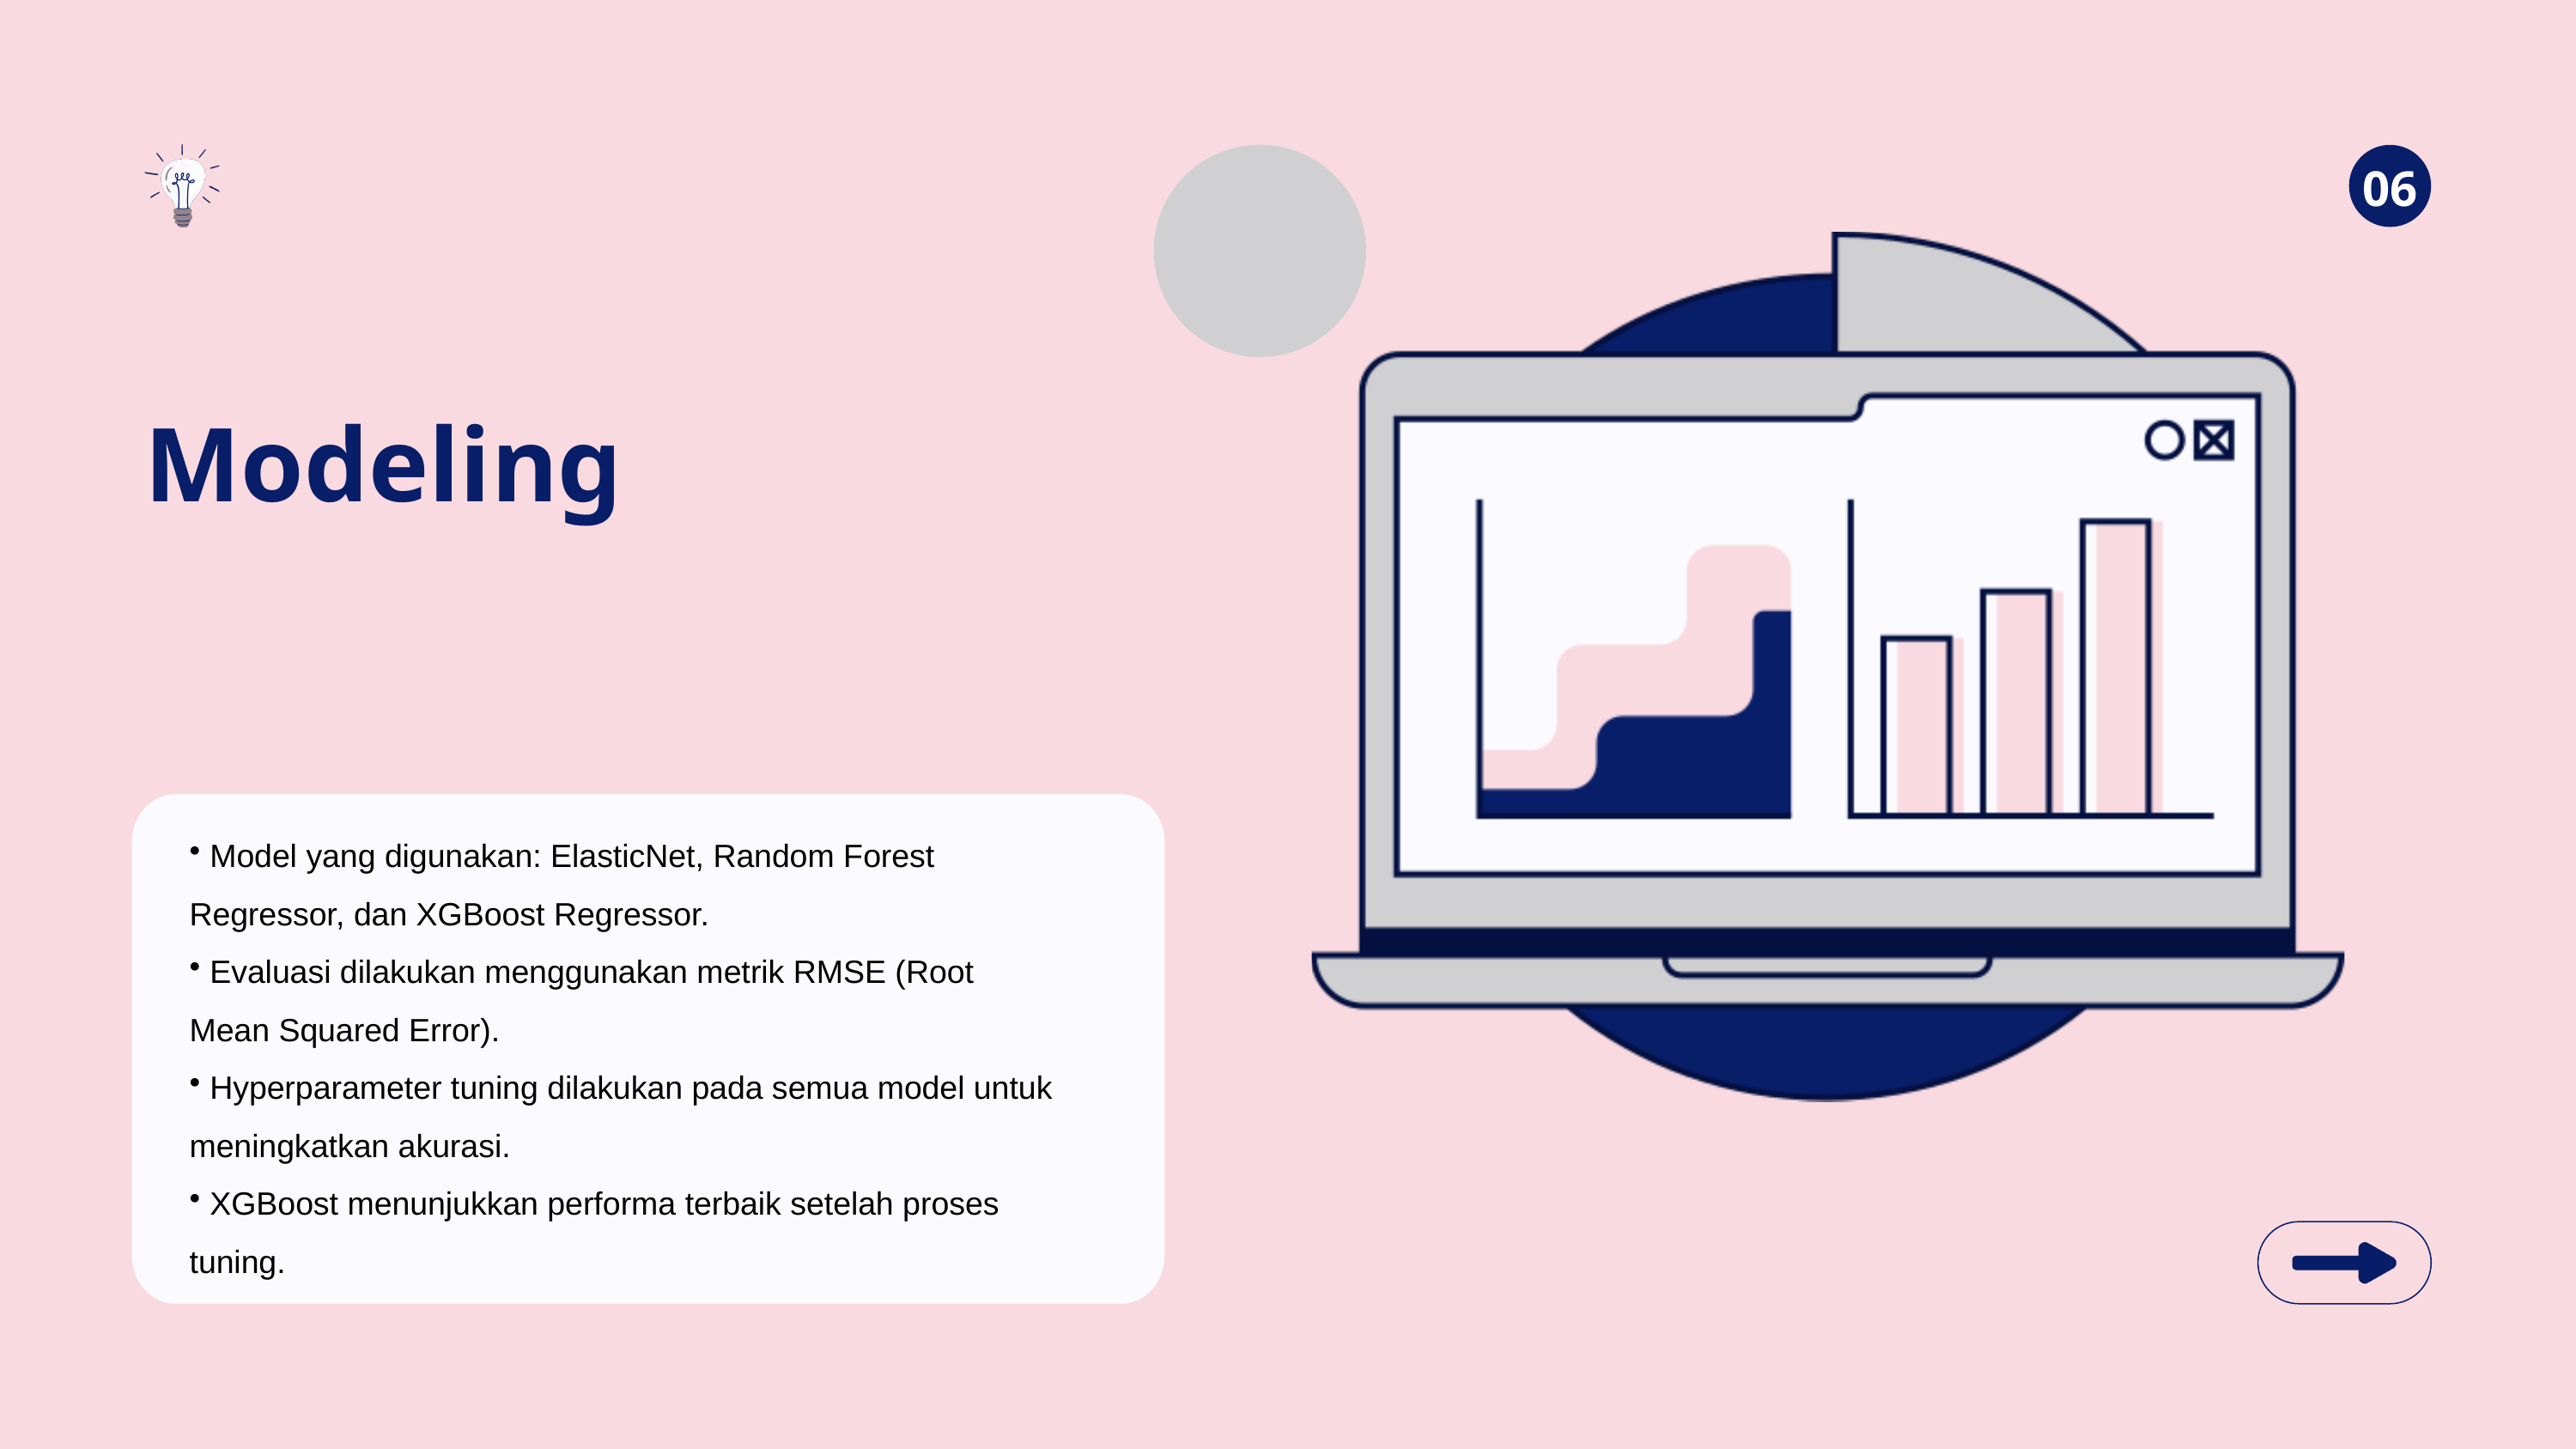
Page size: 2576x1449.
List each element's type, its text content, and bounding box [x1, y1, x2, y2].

text_box [1311, 232, 2345, 1102]
text_box Modeling [144, 399, 790, 523]
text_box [2257, 1221, 2432, 1304]
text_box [2348, 144, 2432, 227]
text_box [1153, 144, 1367, 358]
text_box [144, 144, 220, 227]
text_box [131, 793, 1165, 1304]
